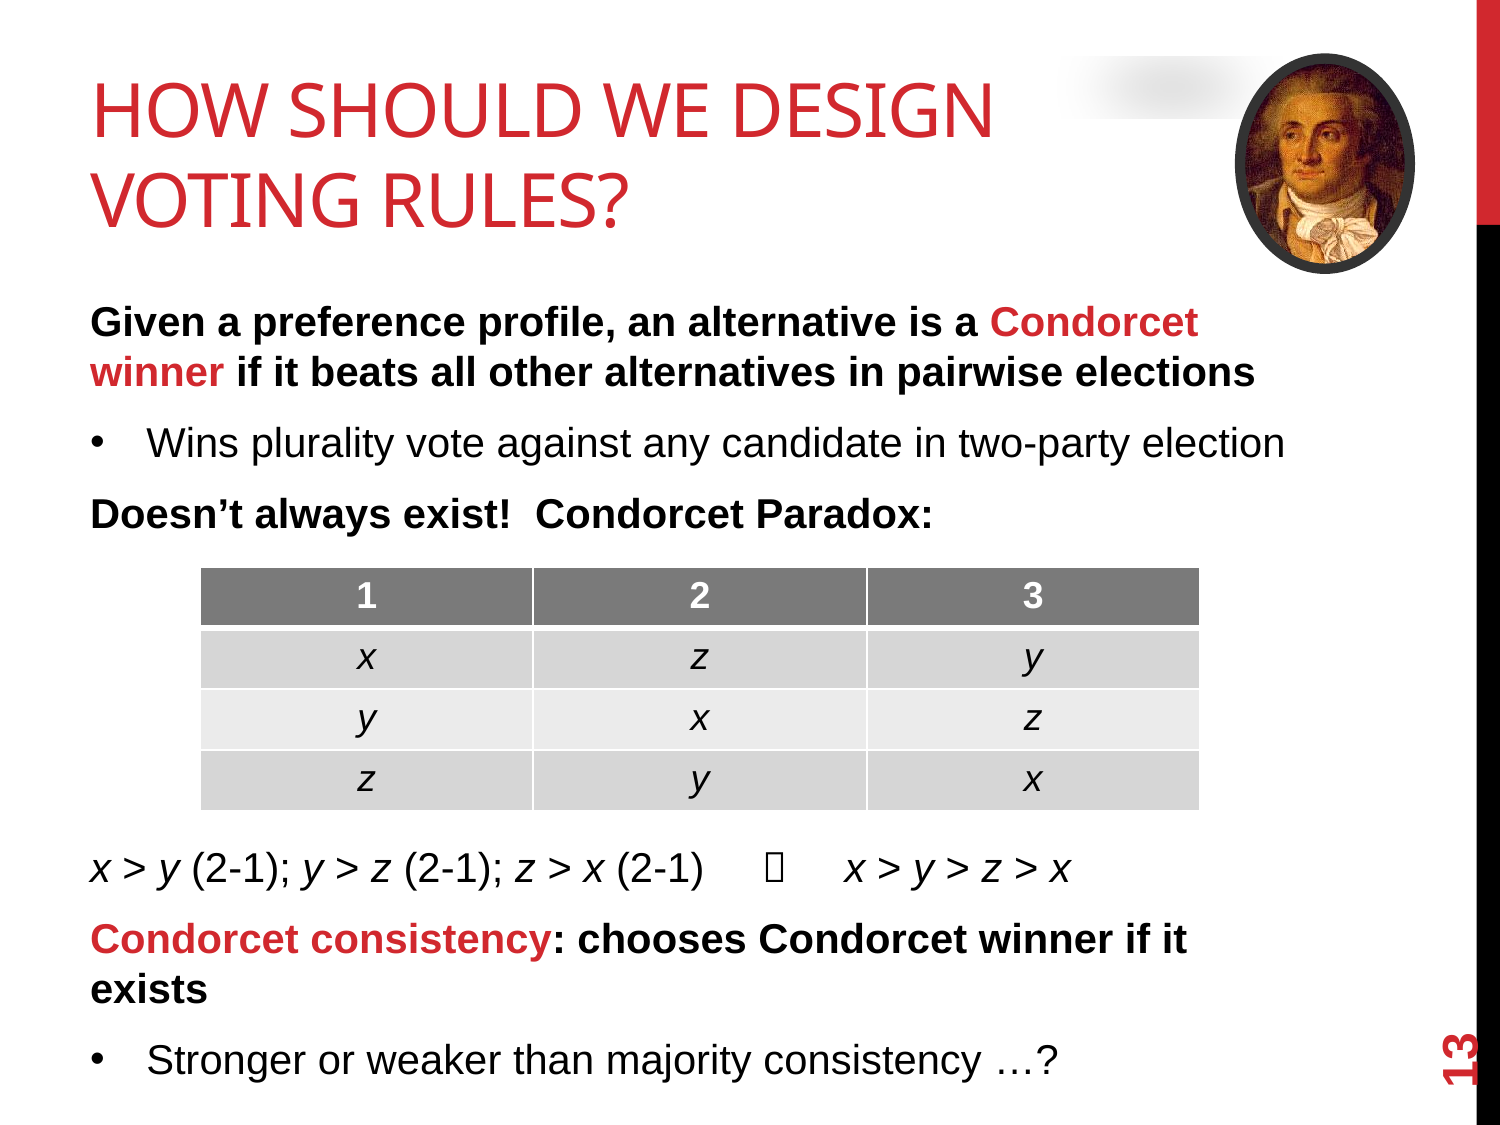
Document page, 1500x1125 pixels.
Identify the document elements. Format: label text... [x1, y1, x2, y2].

slide_number 13 [1427, 887, 1488, 1104]
table_cell x [201, 631, 532, 688]
table_header 1 [201, 568, 532, 625]
table_header 2 [534, 568, 866, 625]
picture [1239, 57, 1411, 270]
title How should we design voting rules? [75, 25, 1025, 250]
list Given a preference profile, an alternative is a Condorcet winner if it beats all other alternatives in pairwise elections Wins plurality vote against any candidate in two-party election Doesn’t always exist! Condorcet Paradox: x > y (2-1); y > z (2-1); z > x (2-1)  x > y > z > x Condorcet consistency: chooses Condorcet winner if it exists Stronger or weaker than majority consistency …? [75, 287, 1325, 1125]
table_cell y [868, 631, 1199, 688]
table_cell z [534, 631, 866, 688]
table_cell z [201, 751, 532, 810]
table_header 3 [868, 568, 1199, 625]
table_cell y [534, 751, 866, 810]
table_cell x [534, 690, 866, 749]
table_cell x [868, 751, 1199, 810]
table_cell y [201, 690, 532, 749]
table_cell z [868, 690, 1199, 749]
